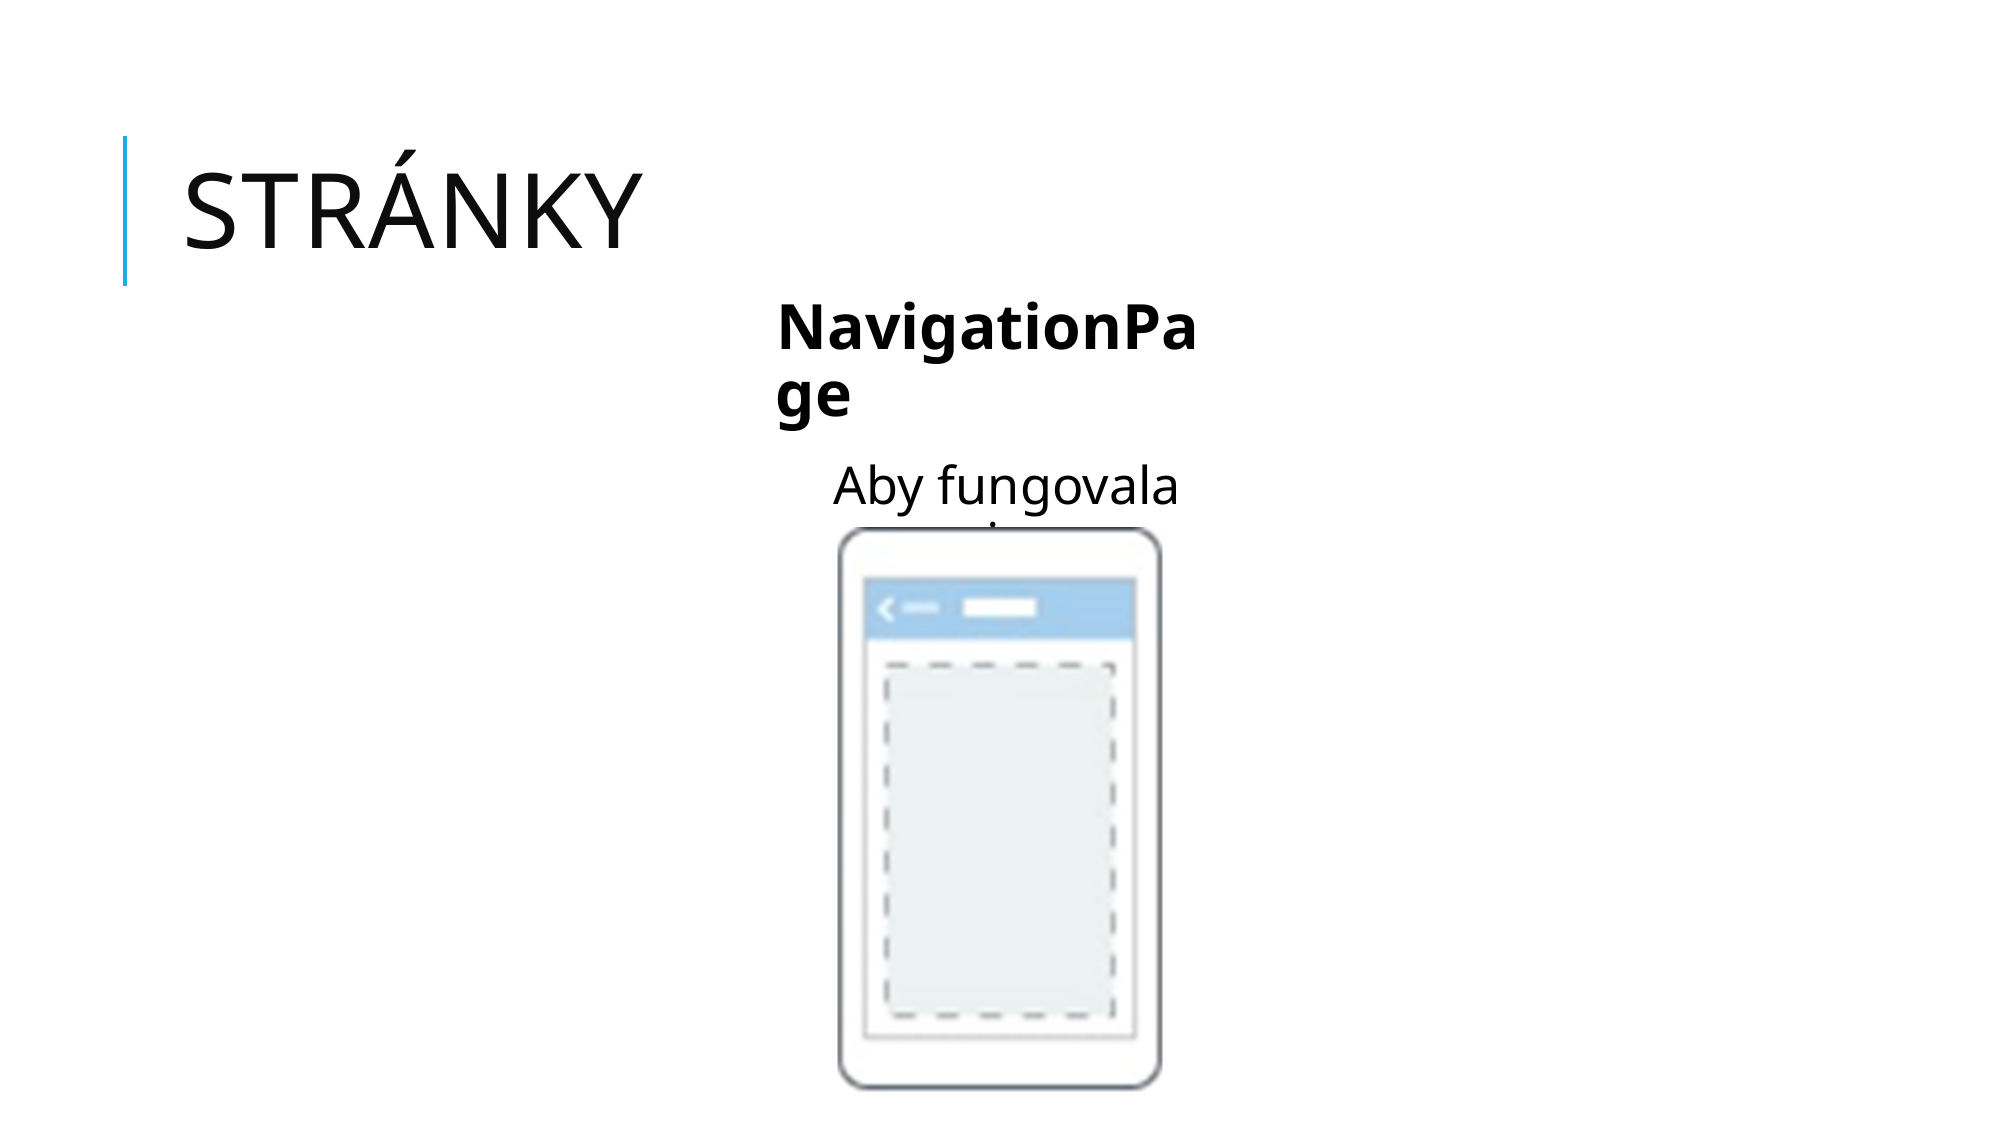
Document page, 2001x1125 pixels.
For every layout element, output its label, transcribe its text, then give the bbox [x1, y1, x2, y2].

list NavigationPage Aby fungovala navigace [753, 288, 1247, 1058]
title Stránky [168, 96, 1763, 342]
picture [837, 527, 1163, 1093]
